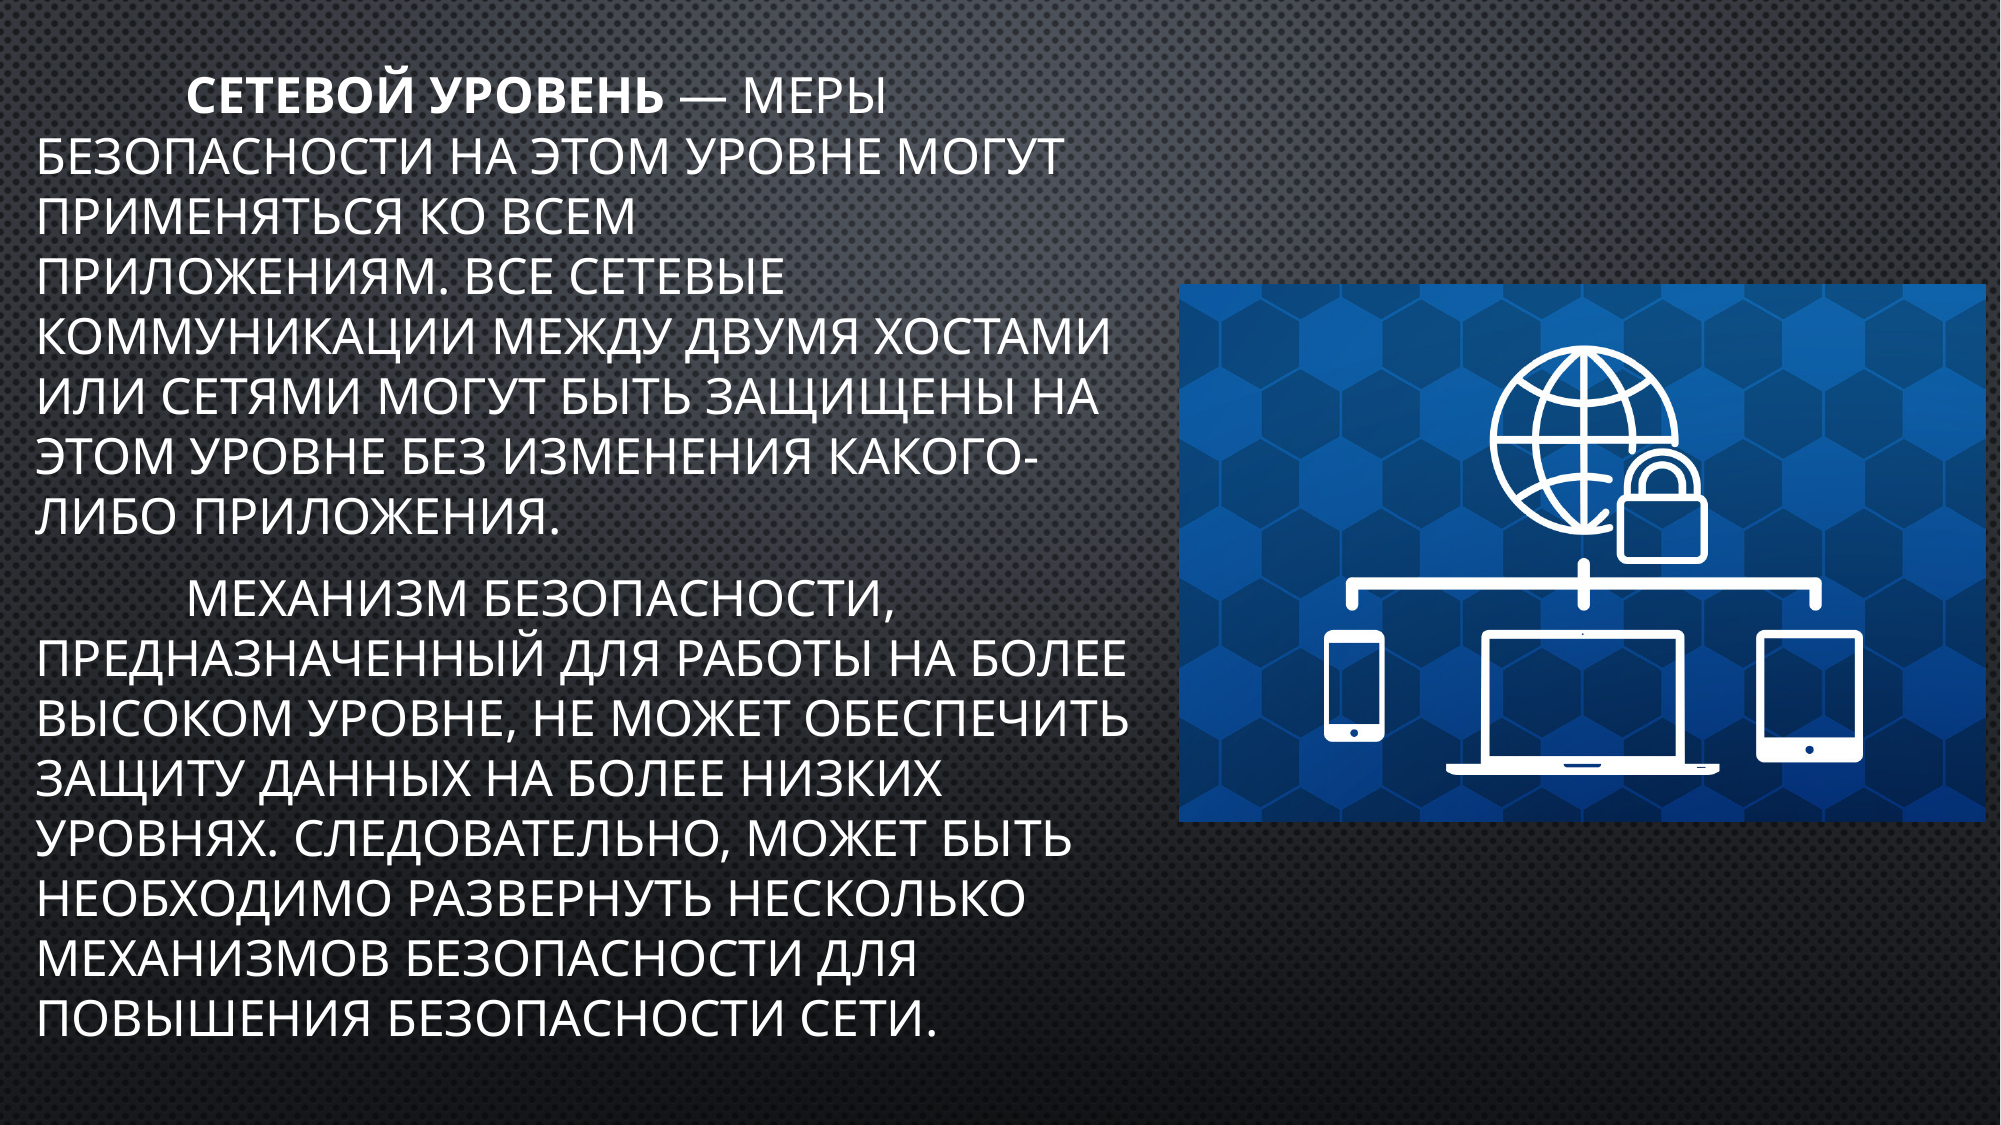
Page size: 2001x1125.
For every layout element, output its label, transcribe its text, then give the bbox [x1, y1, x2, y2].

picture [1179, 283, 1986, 822]
list Сетевой уровень — меры безопасности на этом уровне могут применяться ко всем приложениям. Все сетевые коммуникации между двумя хостами или сетями могут быть защищены на этом уровне без изменения какого-либо приложения. Механизм безопасности, предназначенный для работы на более высоком уровне, не может обеспечить защиту данных на более низких уровнях. Следовательно, может быть необходимо развернуть несколько механизмов безопасности для повышения безопасности сети. [20, 27, 1180, 1079]
